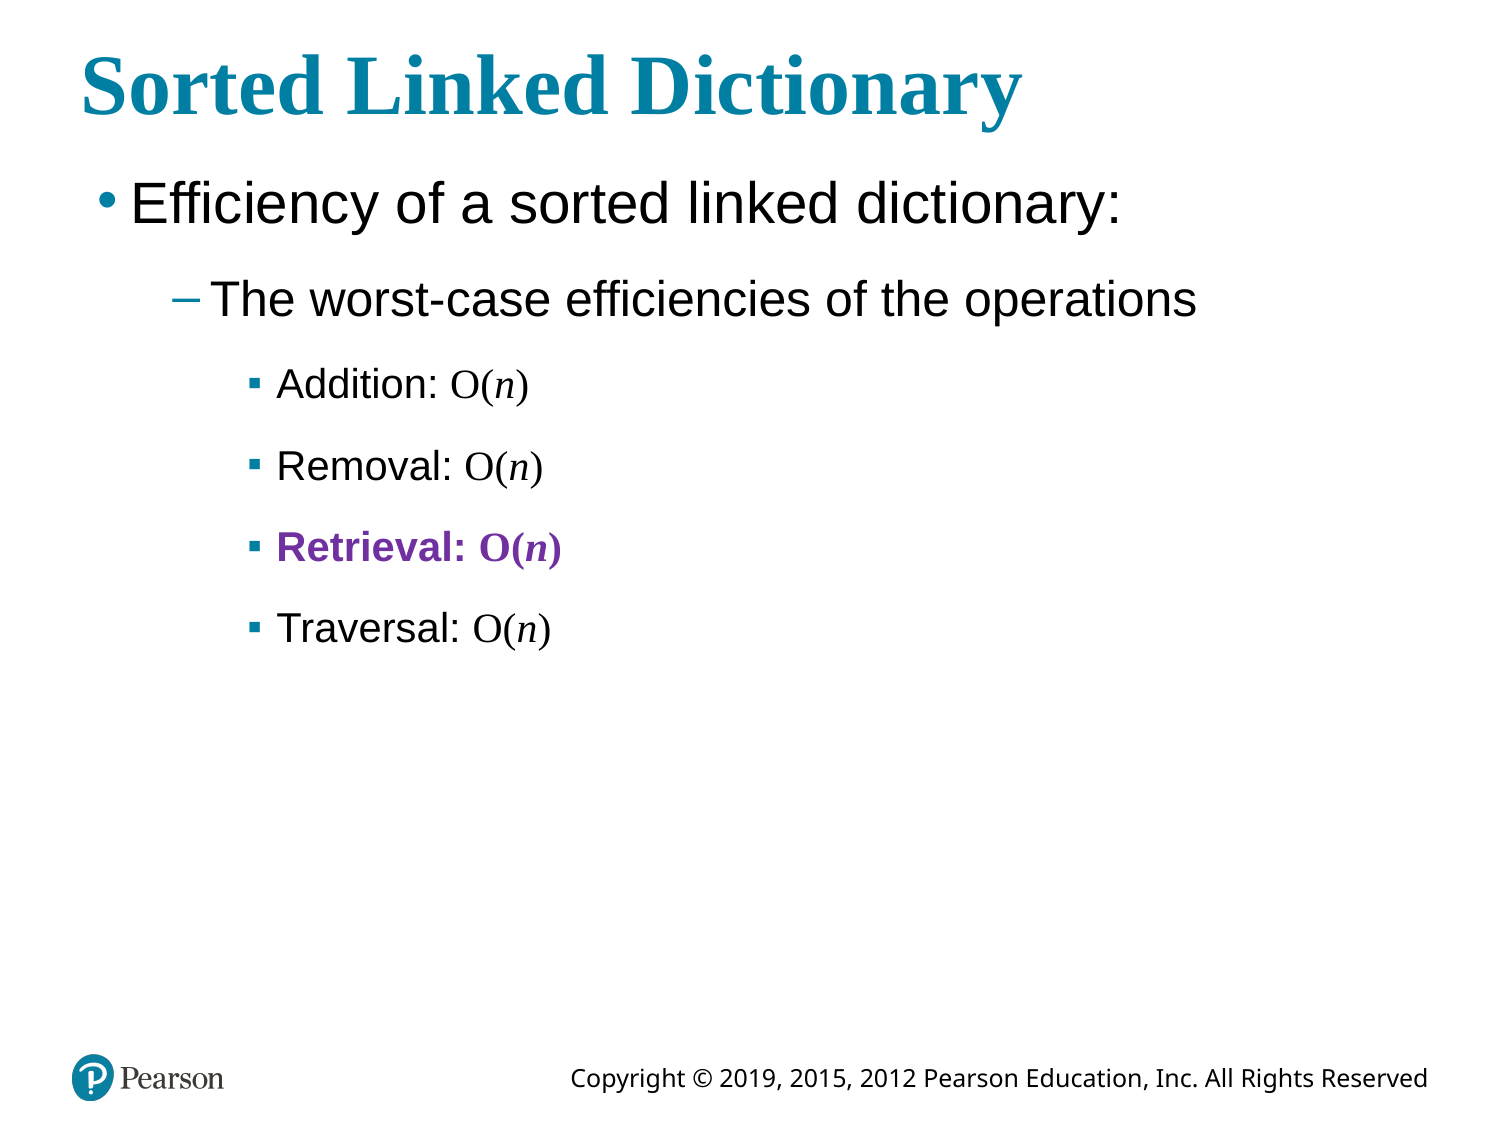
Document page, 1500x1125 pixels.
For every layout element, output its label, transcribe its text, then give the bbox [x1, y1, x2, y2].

picture [72, 1087, 83, 1101]
picture [80, 1063, 106, 1088]
picture [98, 1054, 224, 1101]
title Sorted Linked Dictionary [65, 12, 1440, 148]
list Efficiency of a sorted linked dictionary: The worst-case efficiencies of the operations Addition: O(n) Removal: O(n) Retrieval: O(n) Traversal: O(n) [65, 149, 1417, 976]
picture [72, 1054, 88, 1070]
